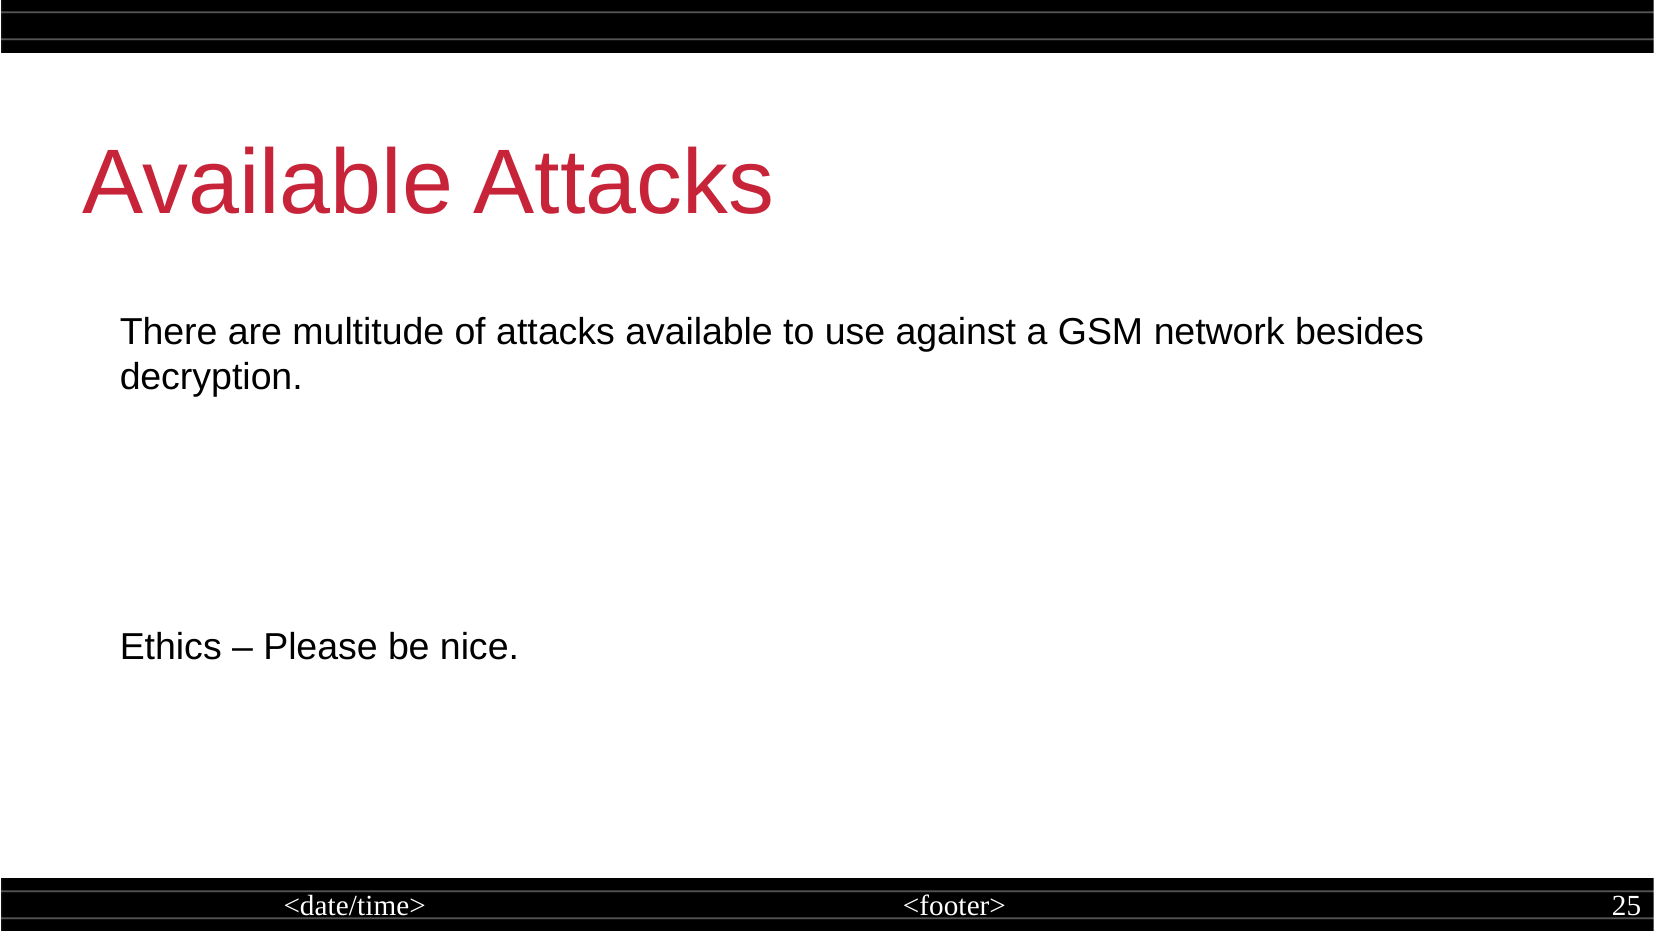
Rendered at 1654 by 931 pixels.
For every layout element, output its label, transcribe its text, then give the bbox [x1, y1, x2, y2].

picture [1, 0, 1654, 53]
picture [1, 878, 1654, 931]
text_box Available Attacks [82, 92, 1571, 261]
text_box [82, 285, 1571, 810]
text_box There are multitude of attacks available to use against a GSM network besides decryption. Ethics – Please be nice. [104, 300, 1455, 651]
